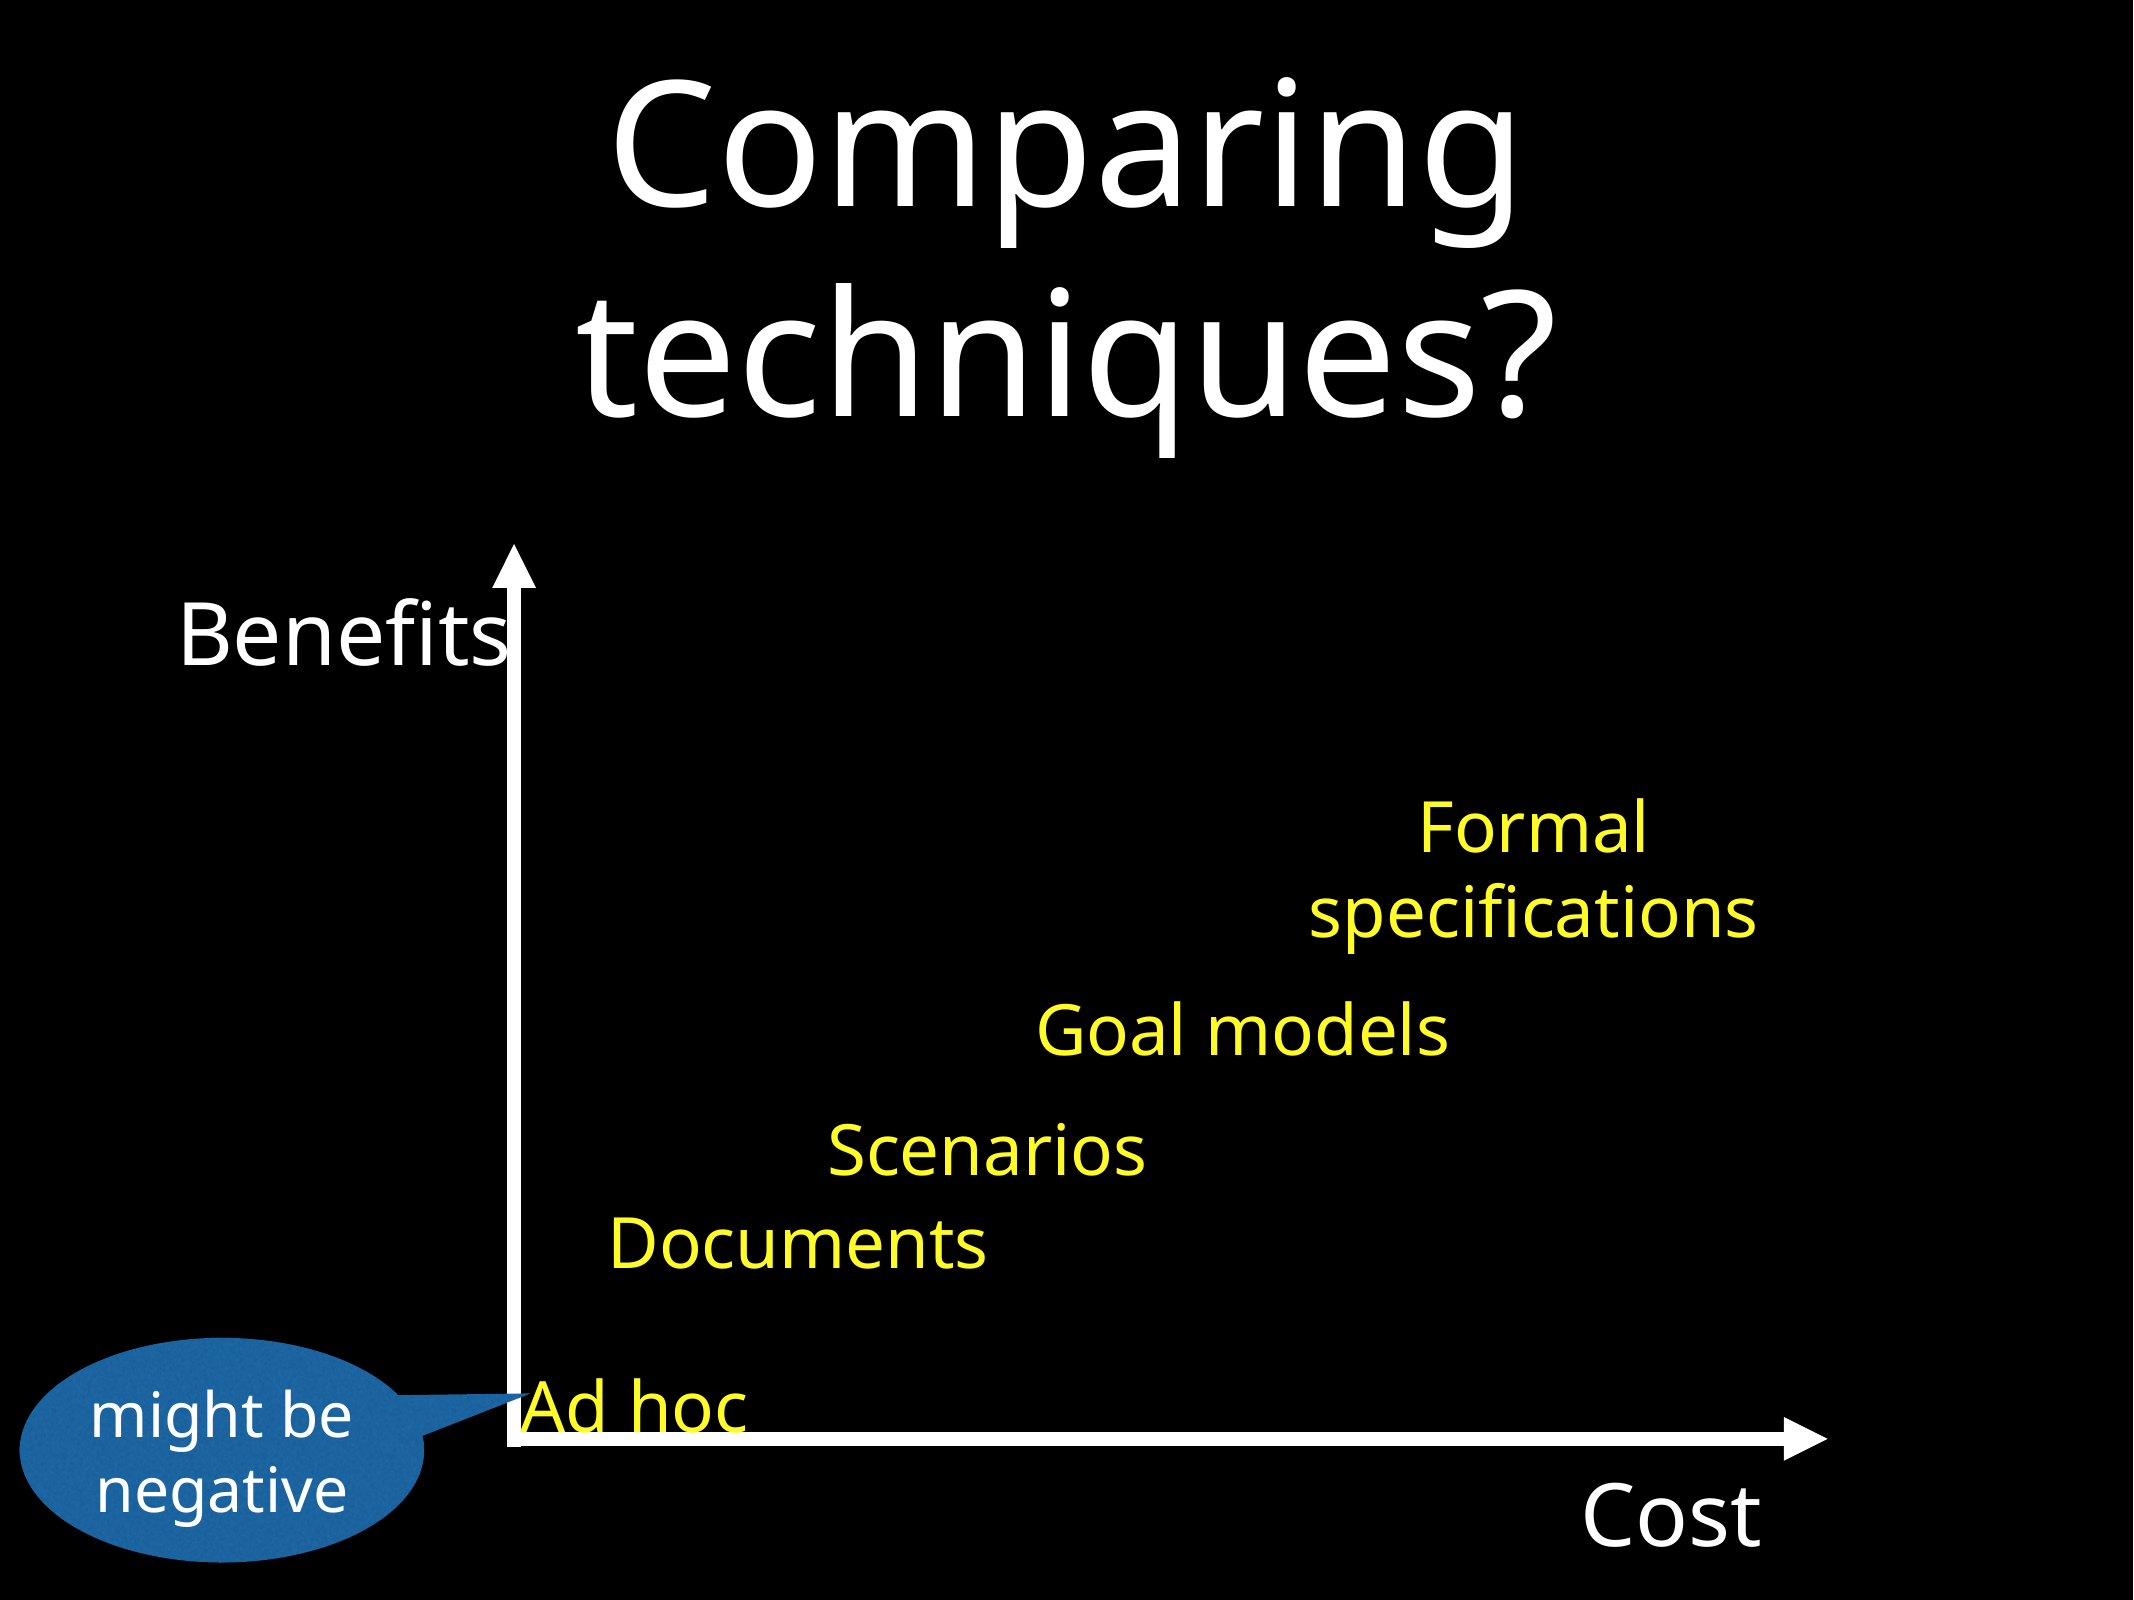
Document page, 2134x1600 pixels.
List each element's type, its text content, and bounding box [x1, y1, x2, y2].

text_box Cost [1571, 1450, 1771, 1572]
text_box [757, 1432, 1828, 1446]
text_box Documents [599, 1189, 998, 1292]
text_box Goal models [1026, 976, 1459, 1078]
text_box might be negative [19, 1337, 531, 1563]
text_box Benefits [167, 569, 521, 691]
text_box Ad hoc [512, 1353, 757, 1456]
text_box Formal specifications [1300, 773, 1768, 960]
text_box Scenarios [819, 1095, 1157, 1198]
text_box [507, 544, 521, 569]
title Comparing techniques? [207, 41, 1926, 443]
